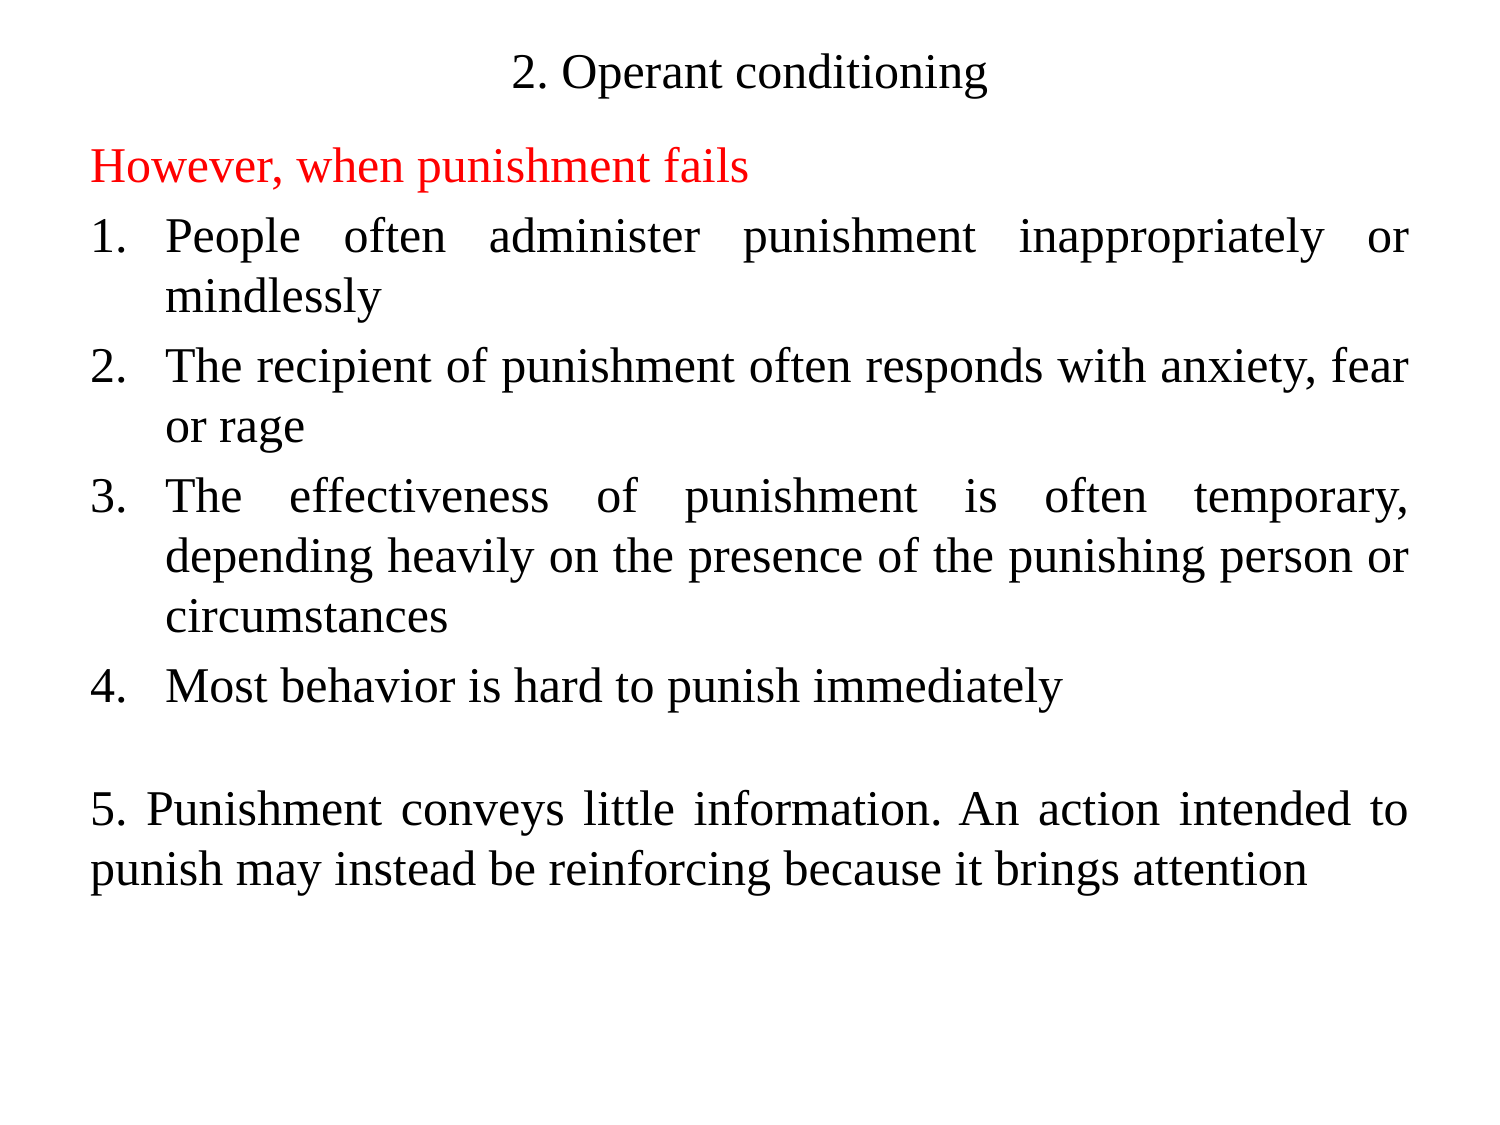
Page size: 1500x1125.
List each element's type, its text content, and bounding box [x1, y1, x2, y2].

list However, when punishment fails People often administer punishment inappropriately or mindlessly The recipient of punishment often responds with anxiety, fear or rage The effectiveness of punishment is often temporary, depending heavily on the presence of the punishing person or circumstances Most behavior is hard to punish immediately 5. Punishment conveys little information. An action intended to punish may instead be reinforcing because it brings attention [75, 125, 1425, 1005]
title 2. Operant conditioning [75, 24, 1425, 113]
